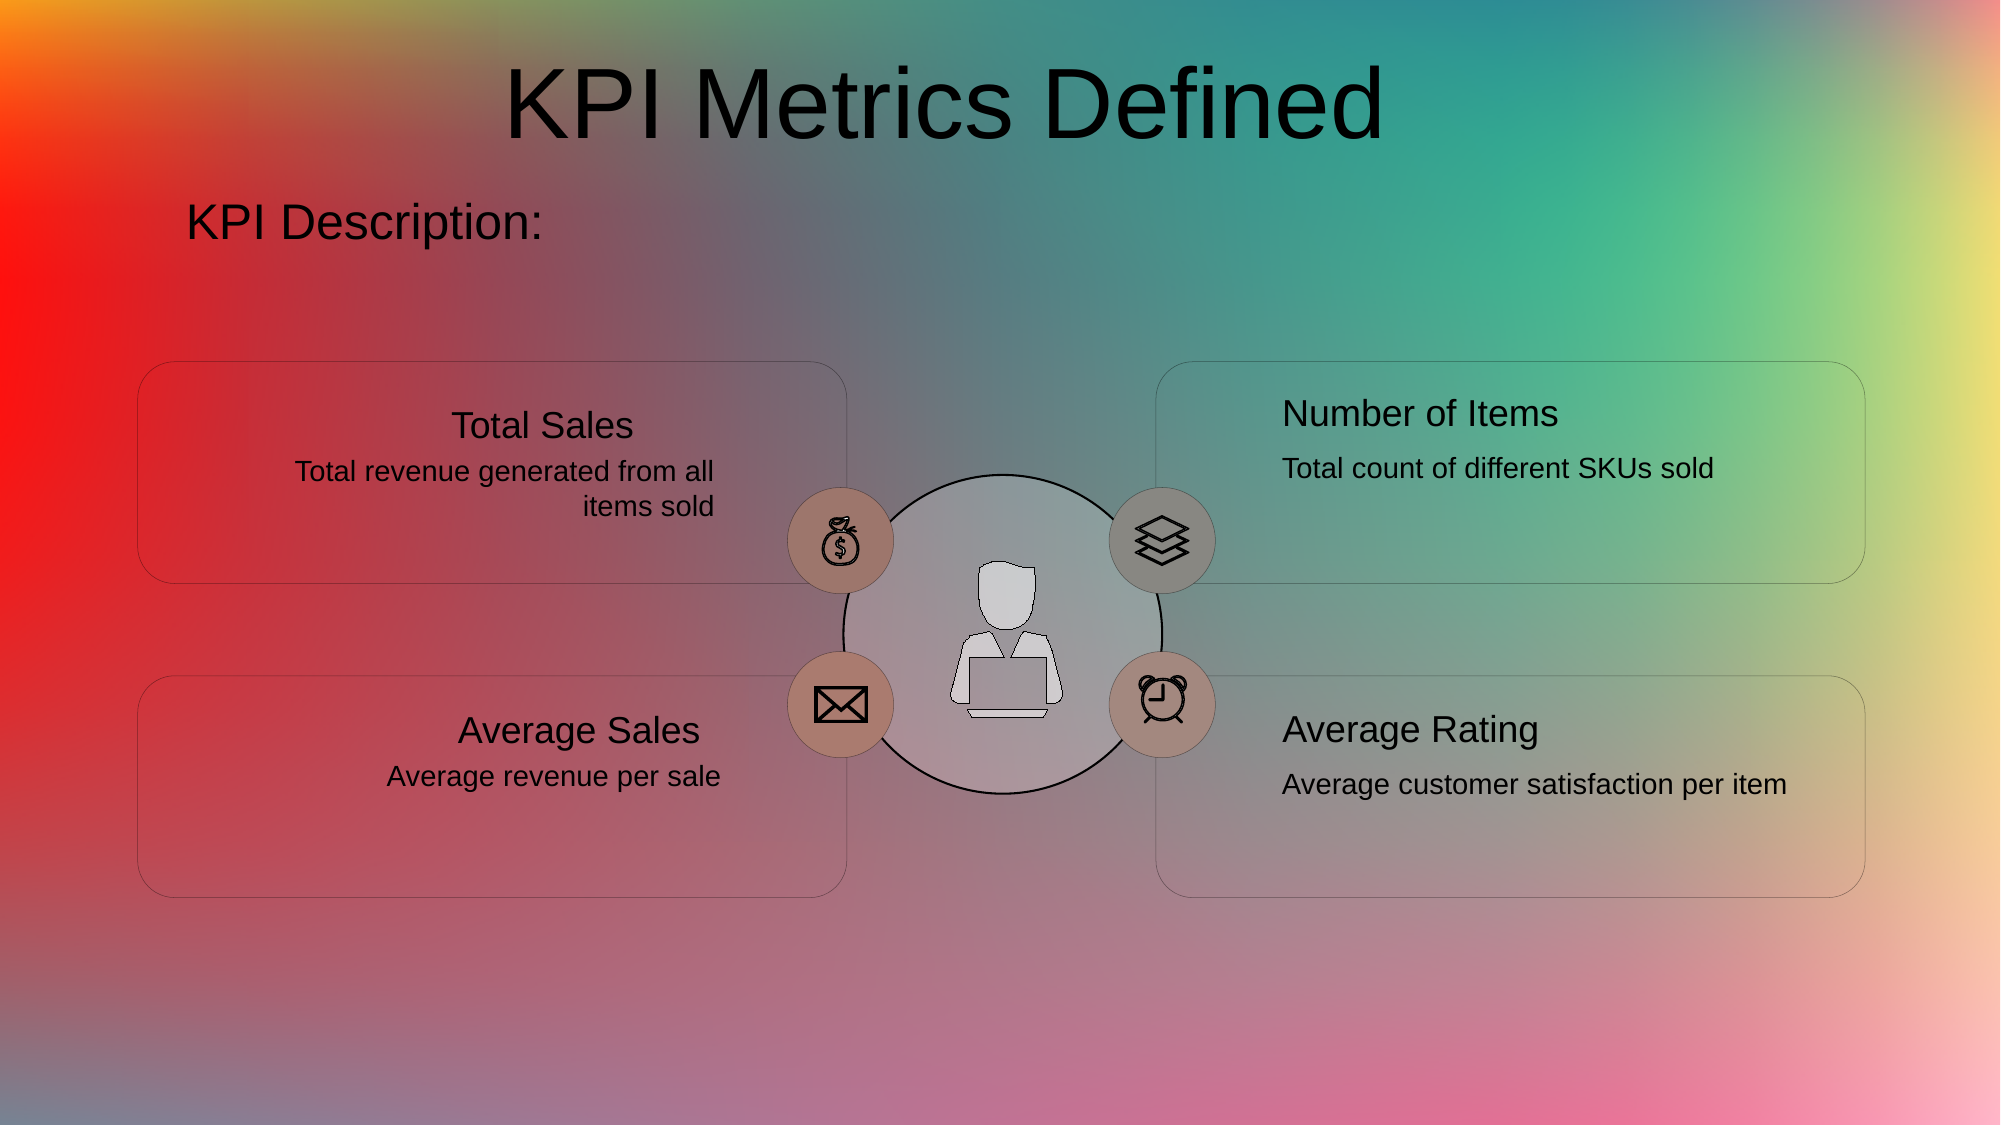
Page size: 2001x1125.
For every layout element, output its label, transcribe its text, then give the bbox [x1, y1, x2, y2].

text_box Average revenue per sale [249, 749, 737, 800]
text_box [1154, 360, 1867, 585]
text_box [1108, 650, 1217, 759]
text_box [1154, 674, 1867, 899]
text_box Total revenue generated from all items sold [243, 444, 730, 530]
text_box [1135, 515, 1189, 566]
text_box [1108, 486, 1217, 595]
text_box Average customer satisfaction per item [1267, 757, 1811, 808]
text_box Total Sales [436, 393, 650, 444]
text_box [821, 516, 860, 566]
text_box [786, 650, 895, 759]
text_box Total count of different SKUs sold [1267, 442, 1811, 492]
text_box Number of Items [1267, 381, 1574, 442]
text_box Average Sales [443, 698, 716, 749]
text_box [1010, 631, 1063, 704]
picture [0, 0, 2001, 1125]
text_box [967, 709, 1048, 718]
text_box [136, 360, 848, 585]
text_box [136, 674, 848, 899]
text_box Average Rating [1267, 697, 1555, 757]
text_box [842, 473, 1164, 795]
text_box [814, 686, 868, 723]
text_box [978, 561, 1036, 630]
text_box [950, 631, 1005, 704]
text_box KPI Metrics Defined [488, 0, 1597, 168]
text_box KPI Description: [0, 182, 730, 259]
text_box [1138, 675, 1187, 723]
text_box [786, 486, 895, 595]
